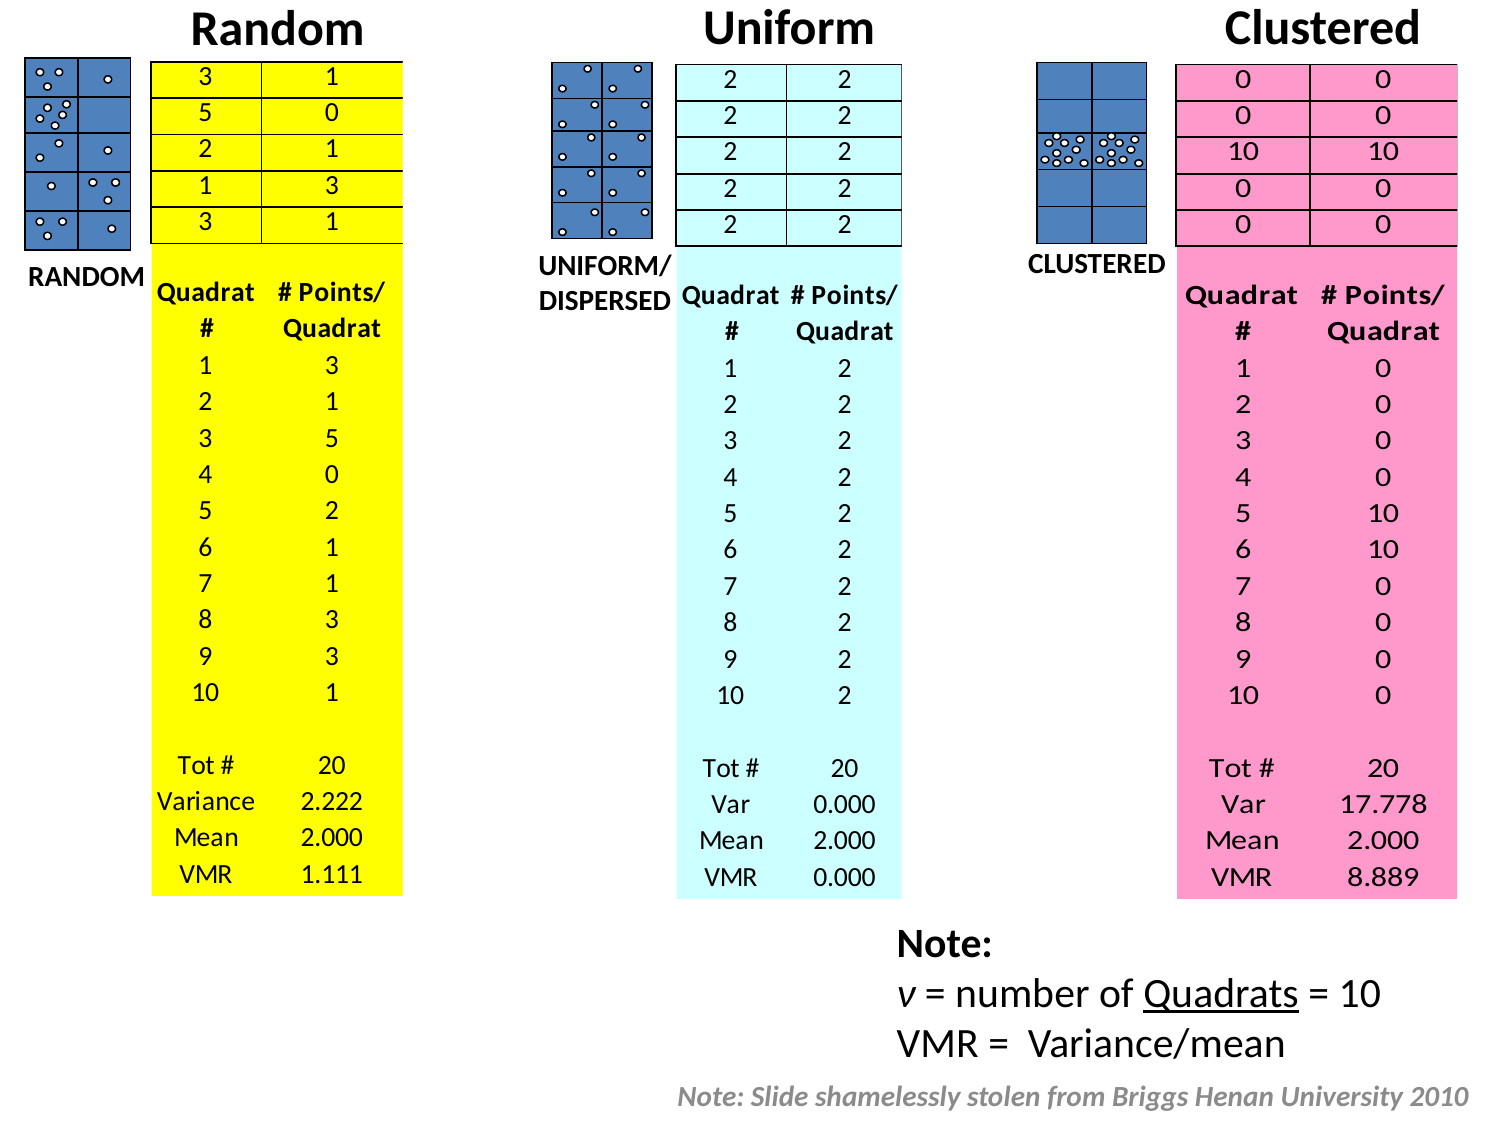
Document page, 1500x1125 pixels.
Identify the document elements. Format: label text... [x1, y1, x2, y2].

text_box Note: ν = number of Quadrats = 10 VMR = Variance/mean [881, 908, 1397, 1074]
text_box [674, 0, 904, 901]
footer Note: Slide shamelessly stolen from Briggs Henan University 2010 [662, 1065, 1500, 1125]
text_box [1174, 0, 1460, 901]
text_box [522, 62, 669, 326]
text_box RANDOM [13, 249, 144, 300]
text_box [24, 57, 131, 251]
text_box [149, 0, 405, 898]
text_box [1012, 62, 1169, 289]
